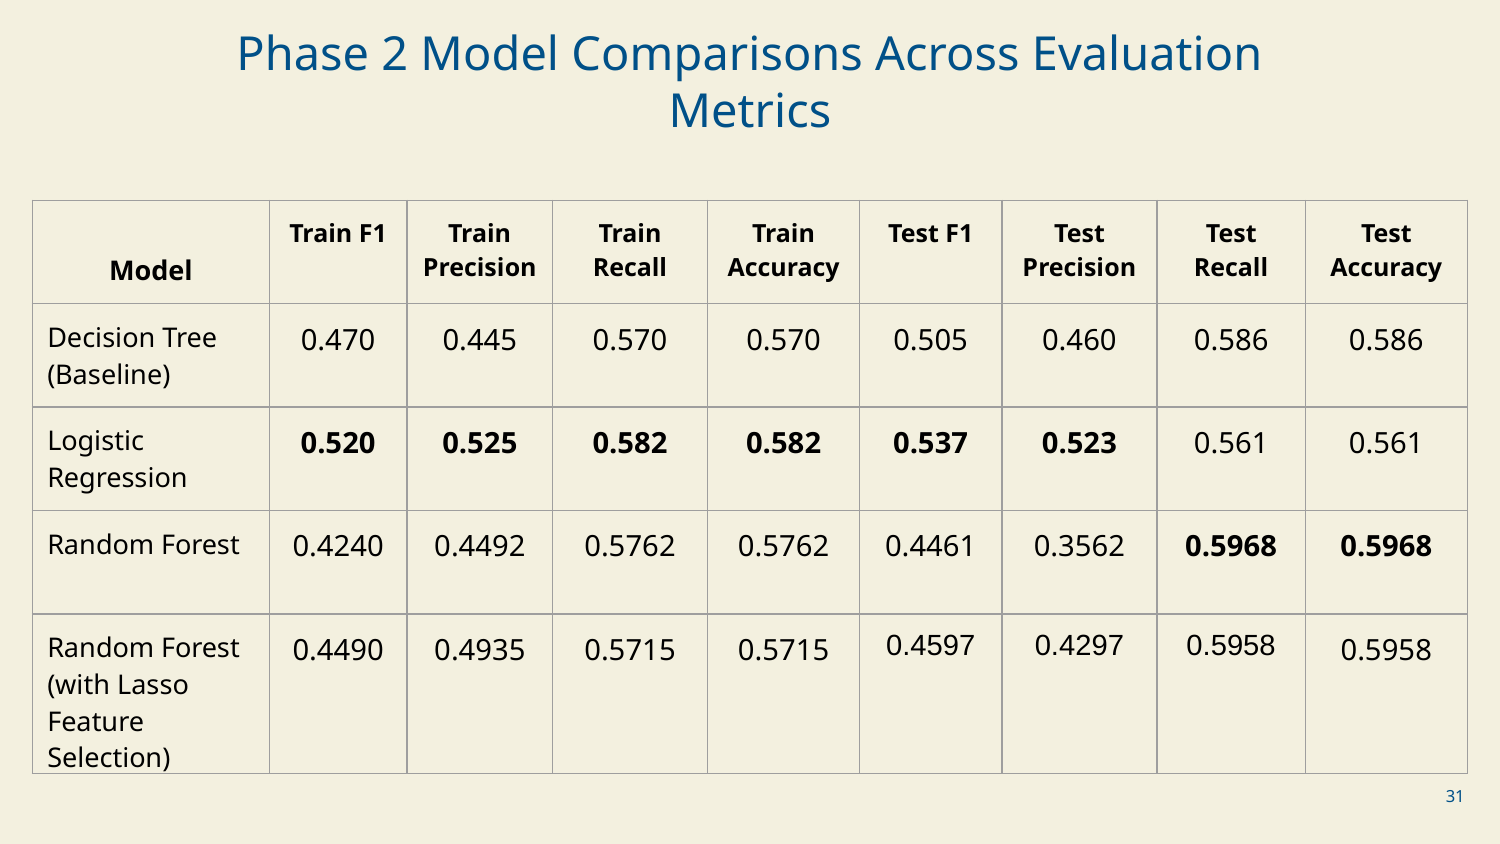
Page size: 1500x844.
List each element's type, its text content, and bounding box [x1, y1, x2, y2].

table_cell 0.4240 [270, 511, 406, 613]
table_header Train Precision [408, 201, 552, 303]
table_cell 0.4461 [860, 511, 1001, 613]
table_cell 0.505 [860, 304, 1001, 406]
table_cell 0.4297 [1003, 615, 1156, 773]
table_cell 0.582 [553, 408, 707, 510]
table_cell 0.561 [1158, 408, 1305, 510]
table_cell 0.586 [1306, 304, 1467, 406]
table_cell 0.4935 [408, 615, 552, 773]
table_header Test F1 [860, 201, 1001, 303]
table_header Model [33, 201, 269, 303]
table_cell 0.5958 [1158, 615, 1305, 773]
table_cell 0.3562 [1003, 511, 1156, 613]
table_cell 0.470 [270, 304, 406, 406]
table_header Train F1 [270, 201, 406, 303]
table_cell 0.460 [1003, 304, 1156, 406]
table_cell 0.5762 [708, 511, 859, 613]
table_header Train Accuracy [708, 201, 859, 303]
table_header Test Recall [1158, 201, 1305, 303]
table_cell 0.5715 [708, 615, 859, 773]
table_cell 0.586 [1158, 304, 1305, 406]
table_cell Random Forest (with Lasso Feature Selection) [33, 615, 269, 773]
table_cell 0.582 [708, 408, 859, 510]
table_cell 0.537 [860, 408, 1001, 510]
table_cell Logistic Regression [33, 408, 269, 510]
table_cell 0.525 [408, 408, 552, 510]
table_cell 0.5968 [1306, 511, 1467, 613]
table_header Test Accuracy [1306, 201, 1467, 303]
table_header Train Recall [553, 201, 707, 303]
table_cell 0.5762 [553, 511, 707, 613]
table_cell 0.445 [408, 304, 552, 406]
table_cell Random Forest [33, 511, 269, 613]
table_cell 0.5968 [1158, 511, 1305, 613]
table_header Test Precision [1003, 201, 1156, 303]
table_cell 0.520 [270, 408, 406, 510]
subtitle Phase 2 Model Comparisons Across Evaluation Metrics [159, 0, 1340, 200]
table_cell 0.4597 [860, 615, 1001, 773]
table_cell 0.570 [553, 304, 707, 406]
table_cell 0.570 [708, 304, 859, 406]
table_cell 0.4490 [270, 615, 406, 773]
table_cell 0.561 [1306, 408, 1467, 510]
table_cell 0.5958 [1306, 615, 1467, 773]
table_cell 0.4492 [408, 511, 552, 613]
table_cell 0.523 [1003, 408, 1156, 510]
table_cell 0.5715 [553, 615, 707, 773]
slide_number ‹#› [1389, 764, 1480, 830]
table_cell Decision Tree (Baseline) [33, 304, 269, 406]
